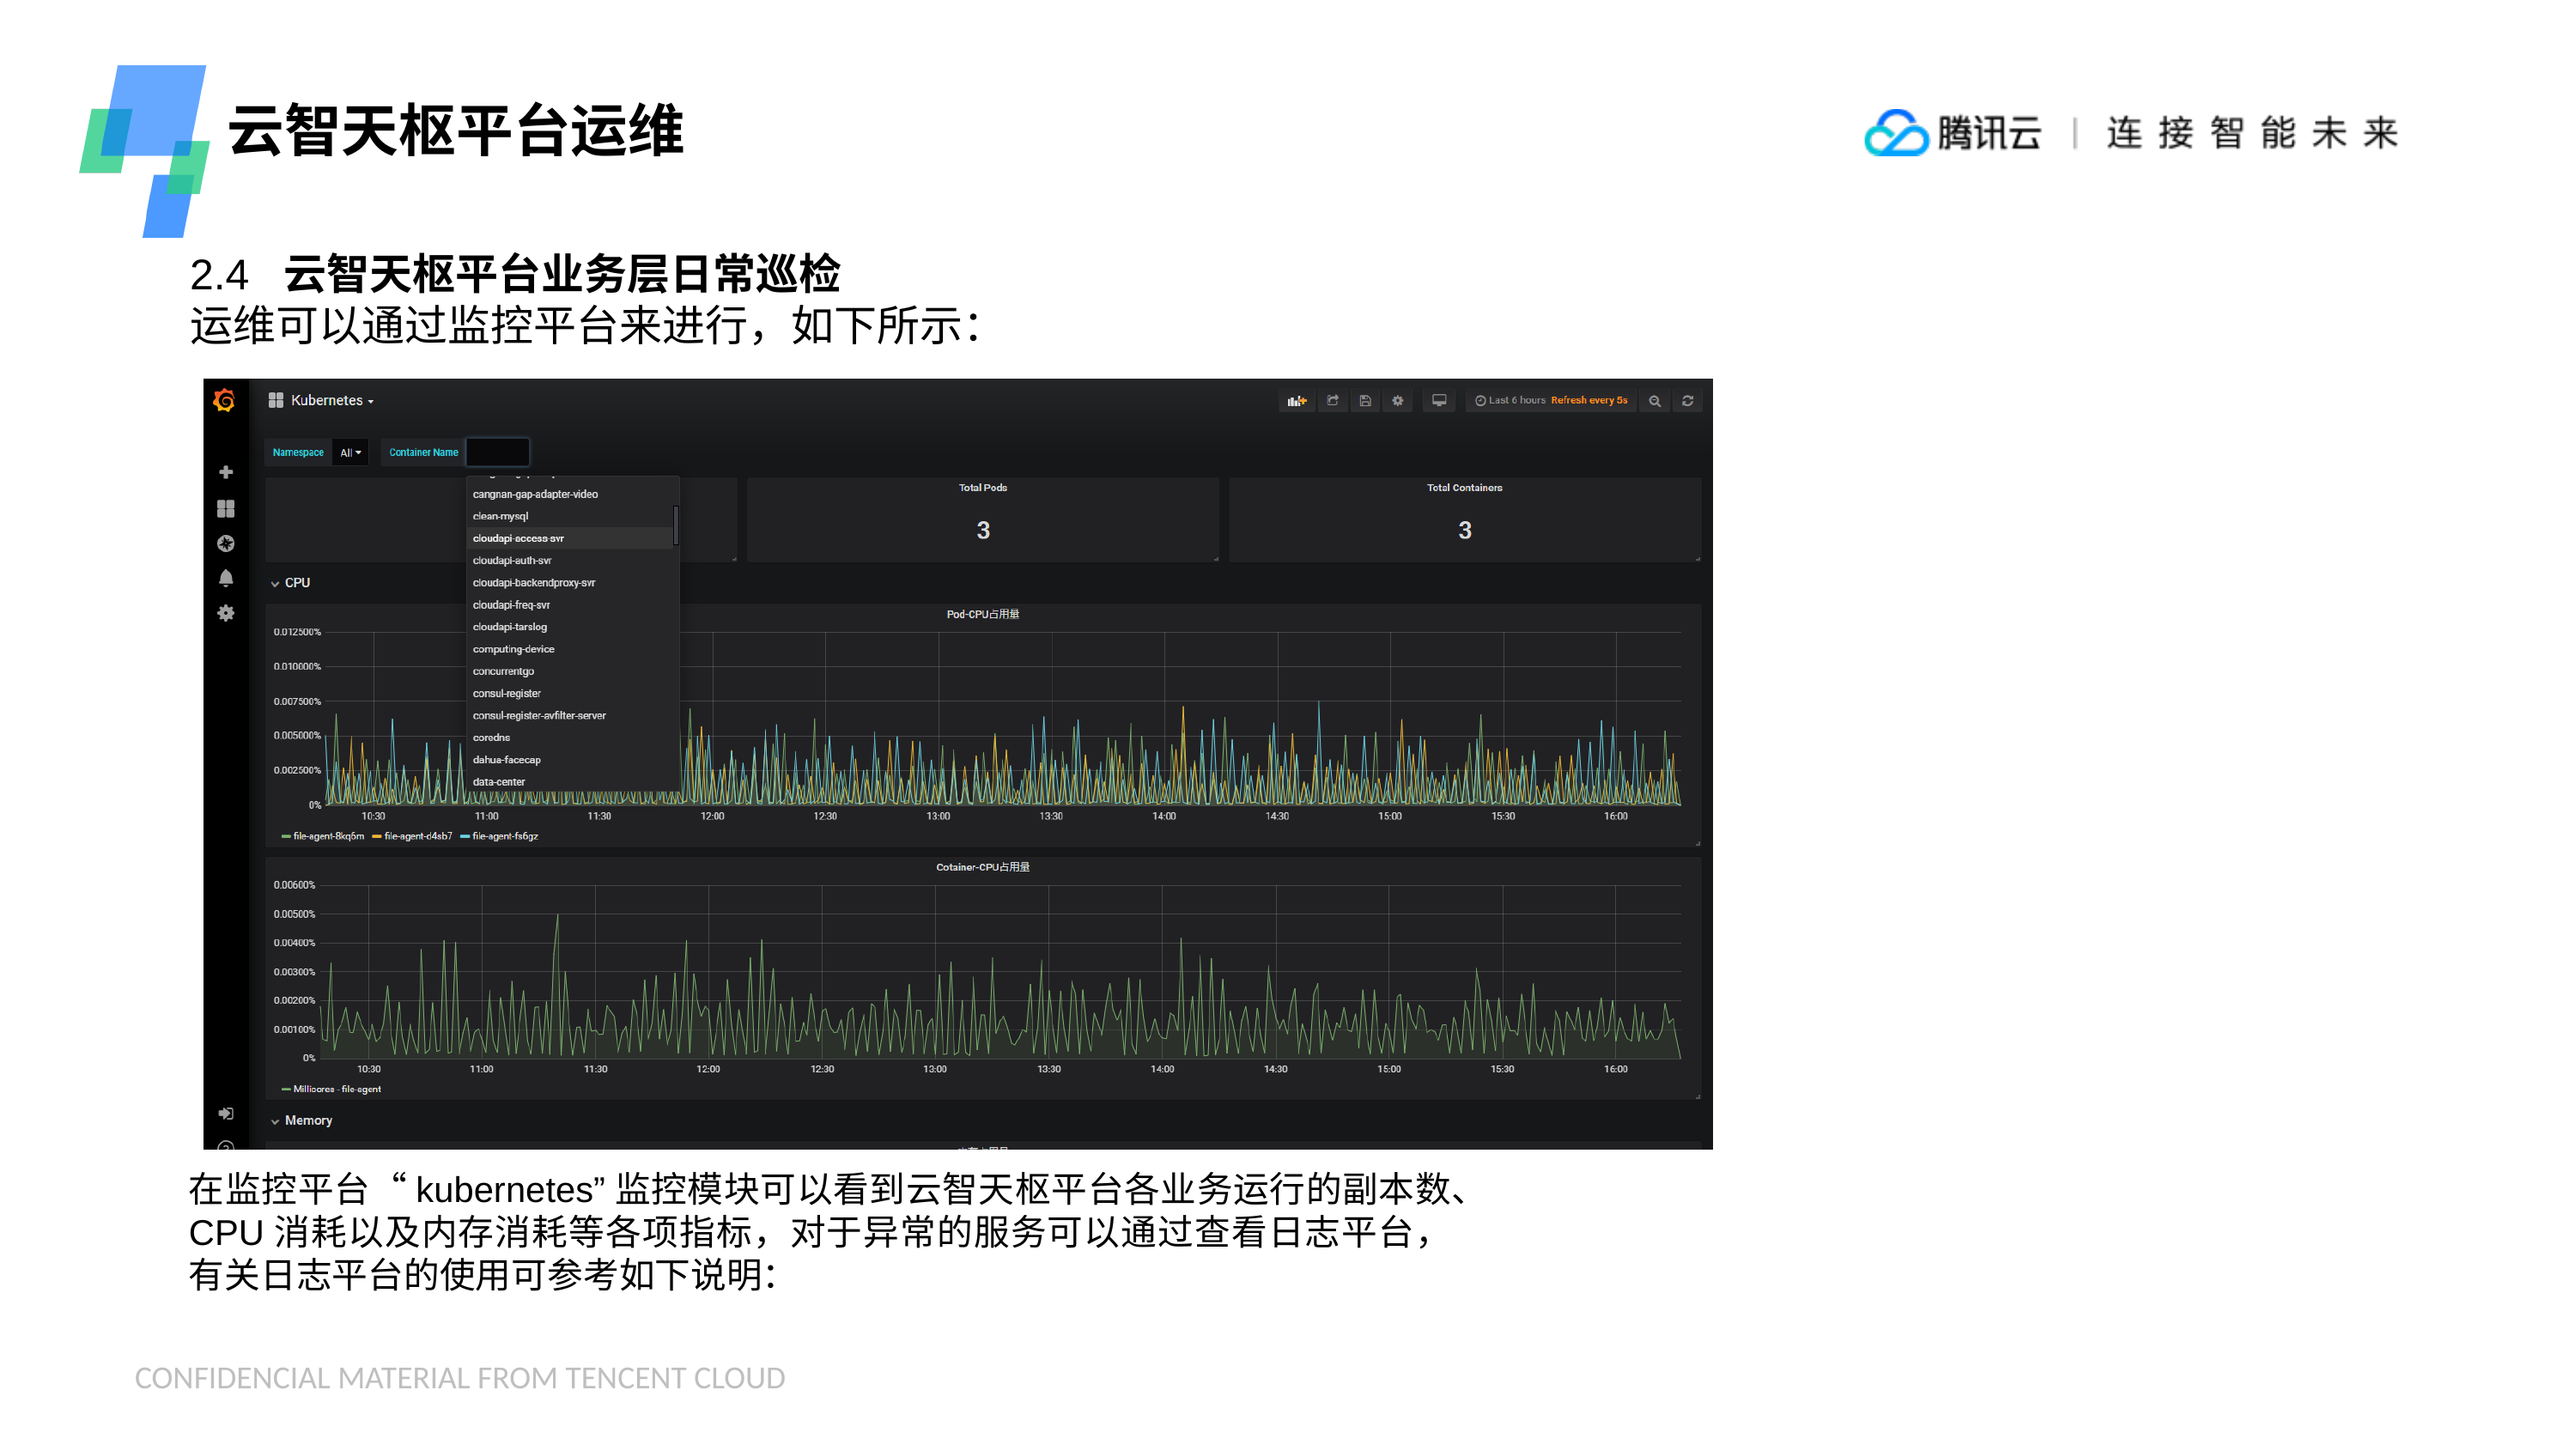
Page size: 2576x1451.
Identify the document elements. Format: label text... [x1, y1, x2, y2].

text_box 在监控平台“kubernetes”监控模块可以看到云智天枢平台各业务运行的副本数、CPU消耗以及内存消耗等各项指标，对于异常的服务可以通过查看日志平台，有关日志平台的使用可参考如下说明： [176, 1160, 1465, 1302]
text_box 云智天枢平台运维 [215, 88, 1465, 170]
text_box 2.4 云智天枢平台业务层日常巡检 运维可以通过监控平台来进行，如下所示： [177, 240, 2576, 563]
picture [1847, 109, 2423, 156]
picture [204, 379, 1713, 1150]
text_box CONFIDENCIAL MATERIAL FROM TENCENT CLOUD [122, 1350, 799, 1402]
picture [79, 65, 215, 238]
